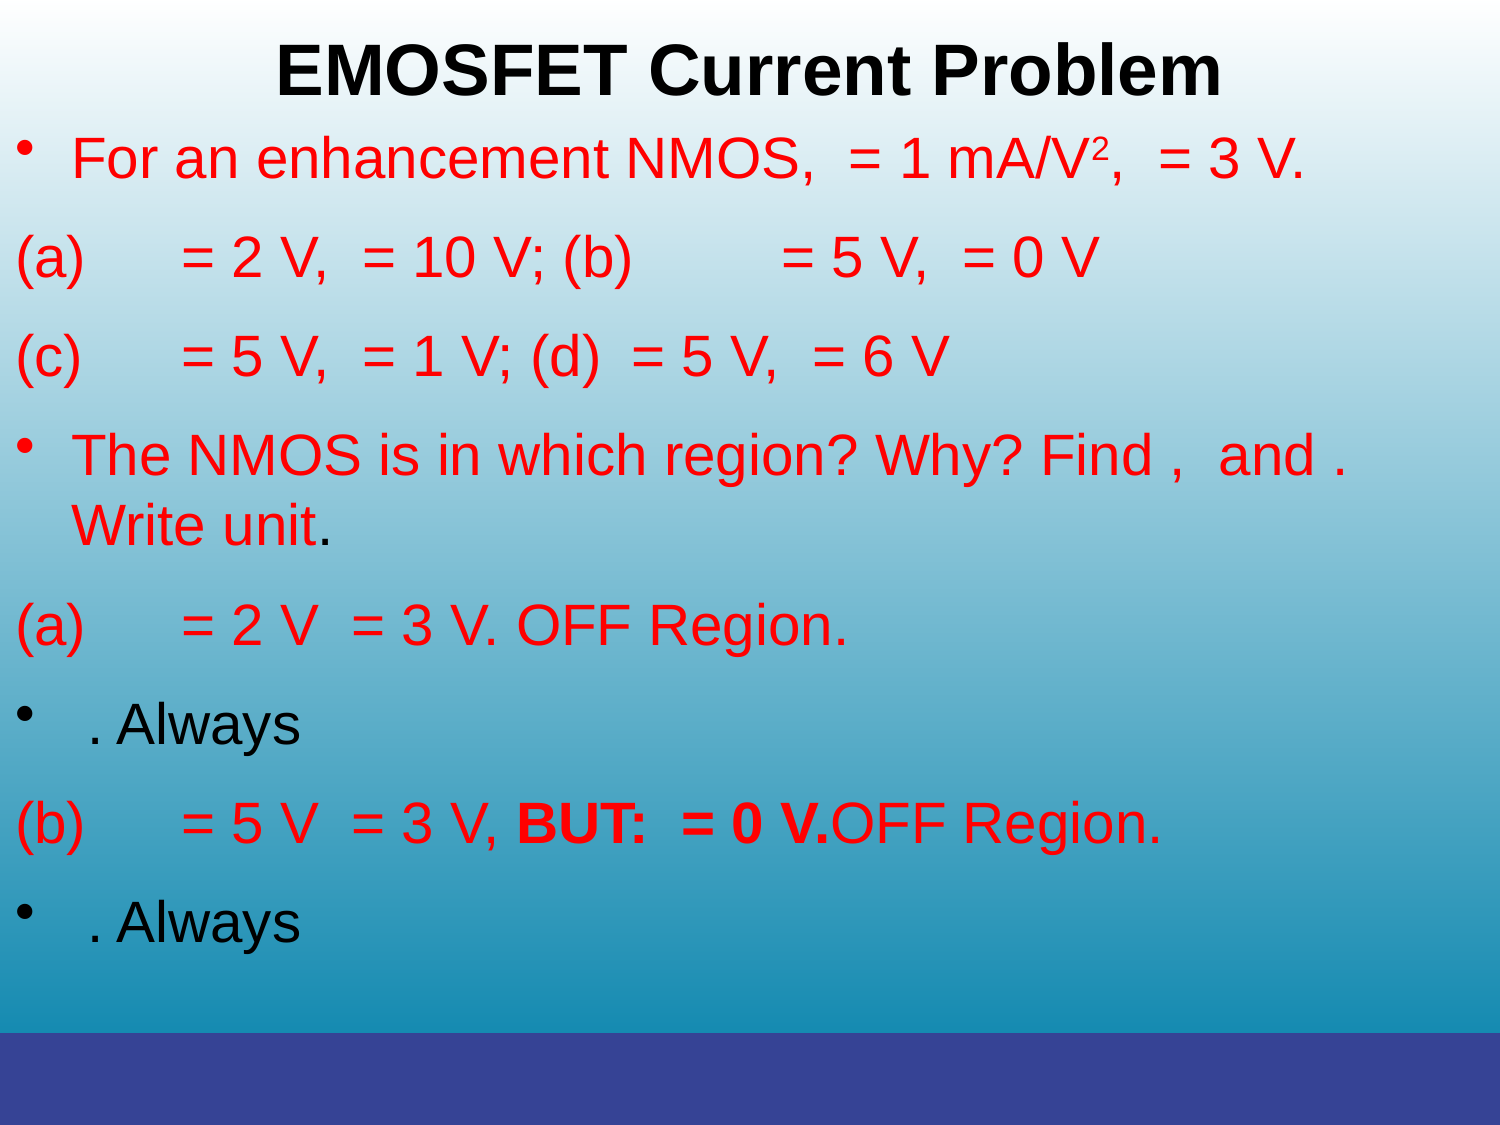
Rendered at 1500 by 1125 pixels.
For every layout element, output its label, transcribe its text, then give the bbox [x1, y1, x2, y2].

picture [0, 1033, 1500, 1125]
title EMOSFET Current Problem [75, 7, 1425, 125]
